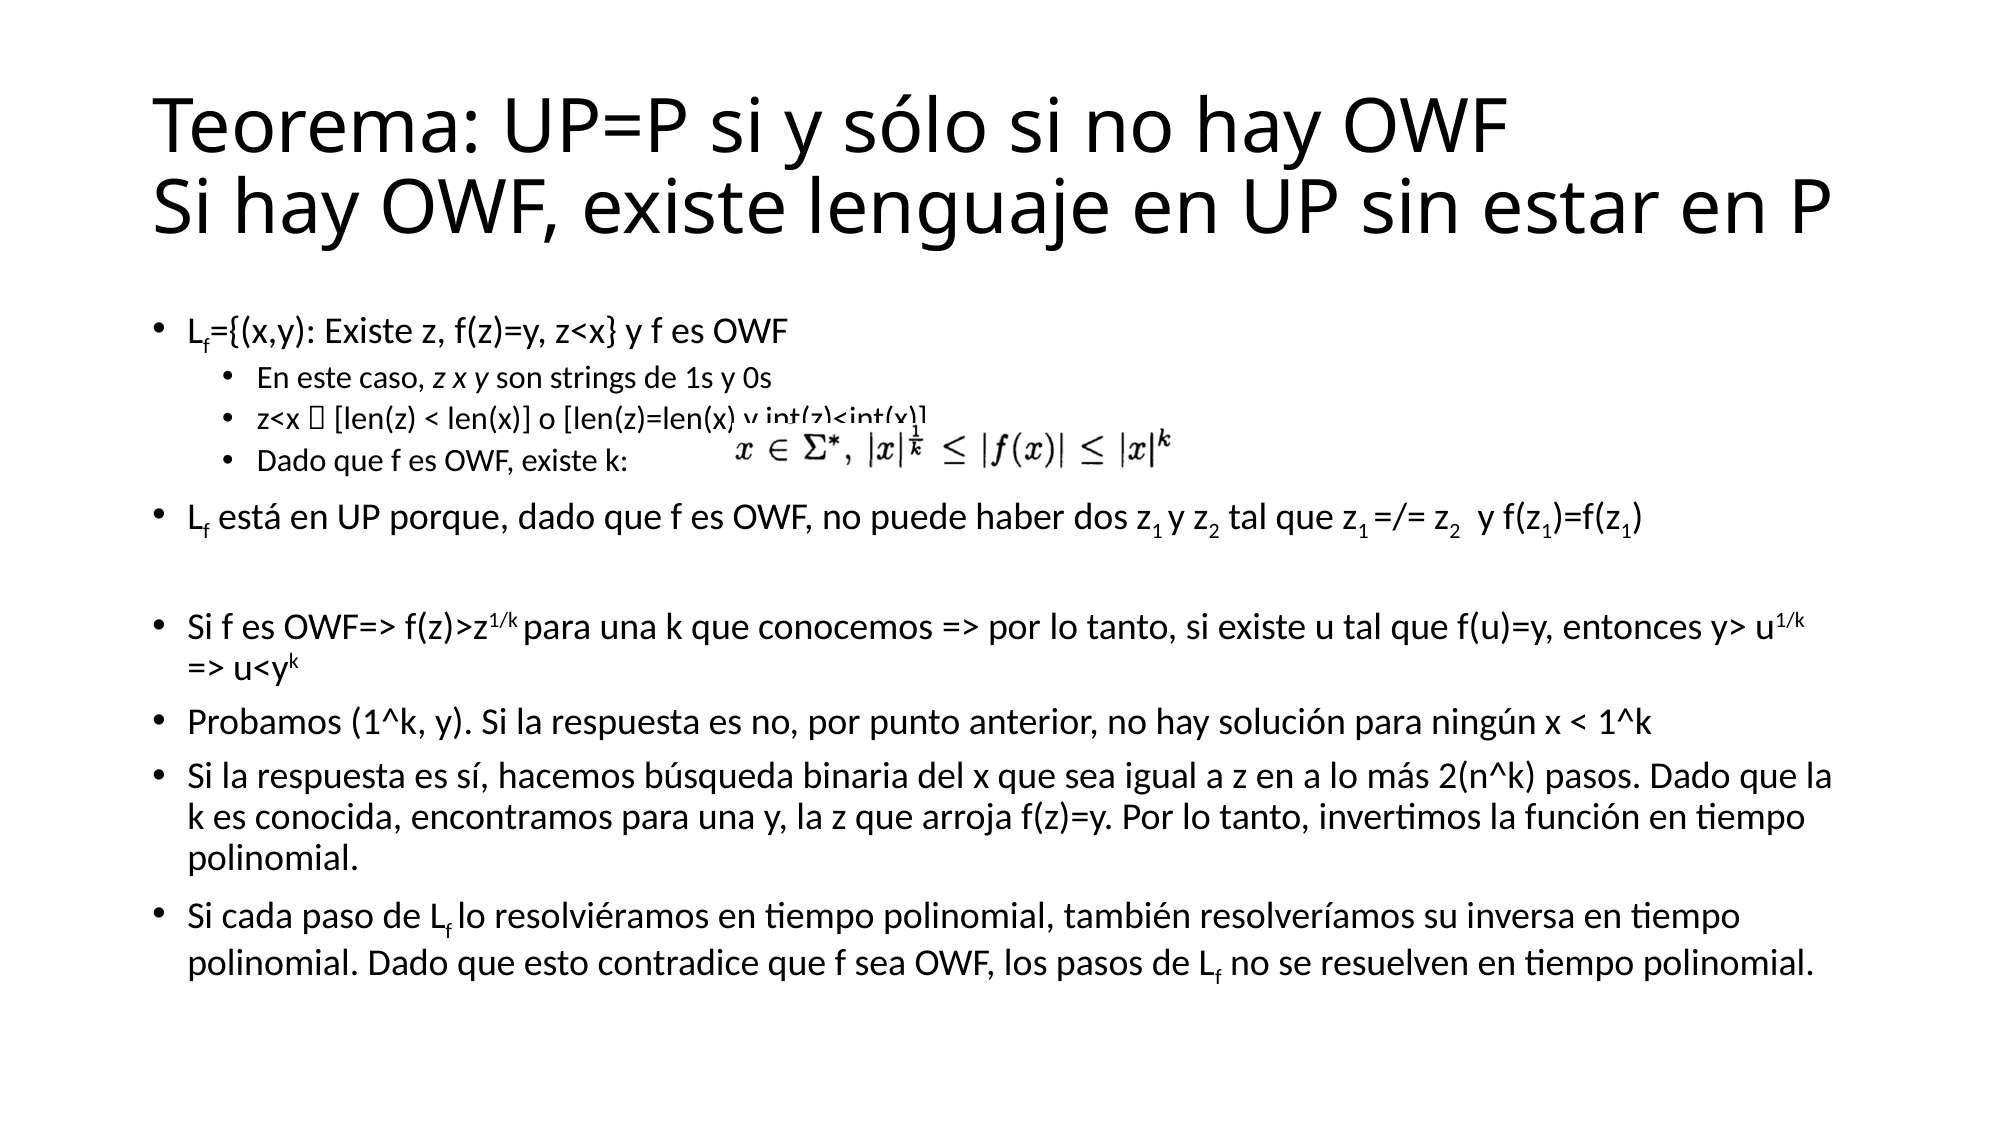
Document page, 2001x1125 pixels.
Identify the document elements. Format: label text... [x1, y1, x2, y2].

list Lf={(x,y): Existe z, f(z)=y, z<x} y f es OWF En este caso, z x y son strings de 1s y 0s z<x  [len(z) < len(x)] o [len(z)=len(x) y int(z)<int(x)] Dado que f es OWF, existe k: Lf está en UP porque, dado que f es OWF, no puede haber dos z1 y z2 tal que z1 =/= z2 y f(z1)=f(z1) Si f es OWF=> f(z)>z1/k para una k que conocemos => por lo tanto, si existe u tal que f(u)=y, entonces y> u1/k => u<yk Probamos (1^k, y). Si la respuesta es no, por punto anterior, no hay solución para ningún x < 1^k Si la respuesta es sí, hacemos búsqueda binaria del x que sea igual a z en a lo más 2(n^k) pasos. Dado que la k es conocida, encontramos para una y, la z que arroja f(z)=y. Por lo tanto, invertimos la función en tiempo polinomial. Si cada paso de Lf lo resolviéramos en tiempo polinomial, también resolveríamos su inversa en tiempo polinomial. Dado que esto contradice que f sea OWF, los pasos de Lf no se resuelven en tiempo polinomial. [137, 299, 1863, 1014]
title Teorema: UP=P si y sólo si no hay OWF Si hay OWF, existe lenguaje en UP sin estar en P [137, 59, 1863, 278]
picture [732, 423, 1177, 472]
